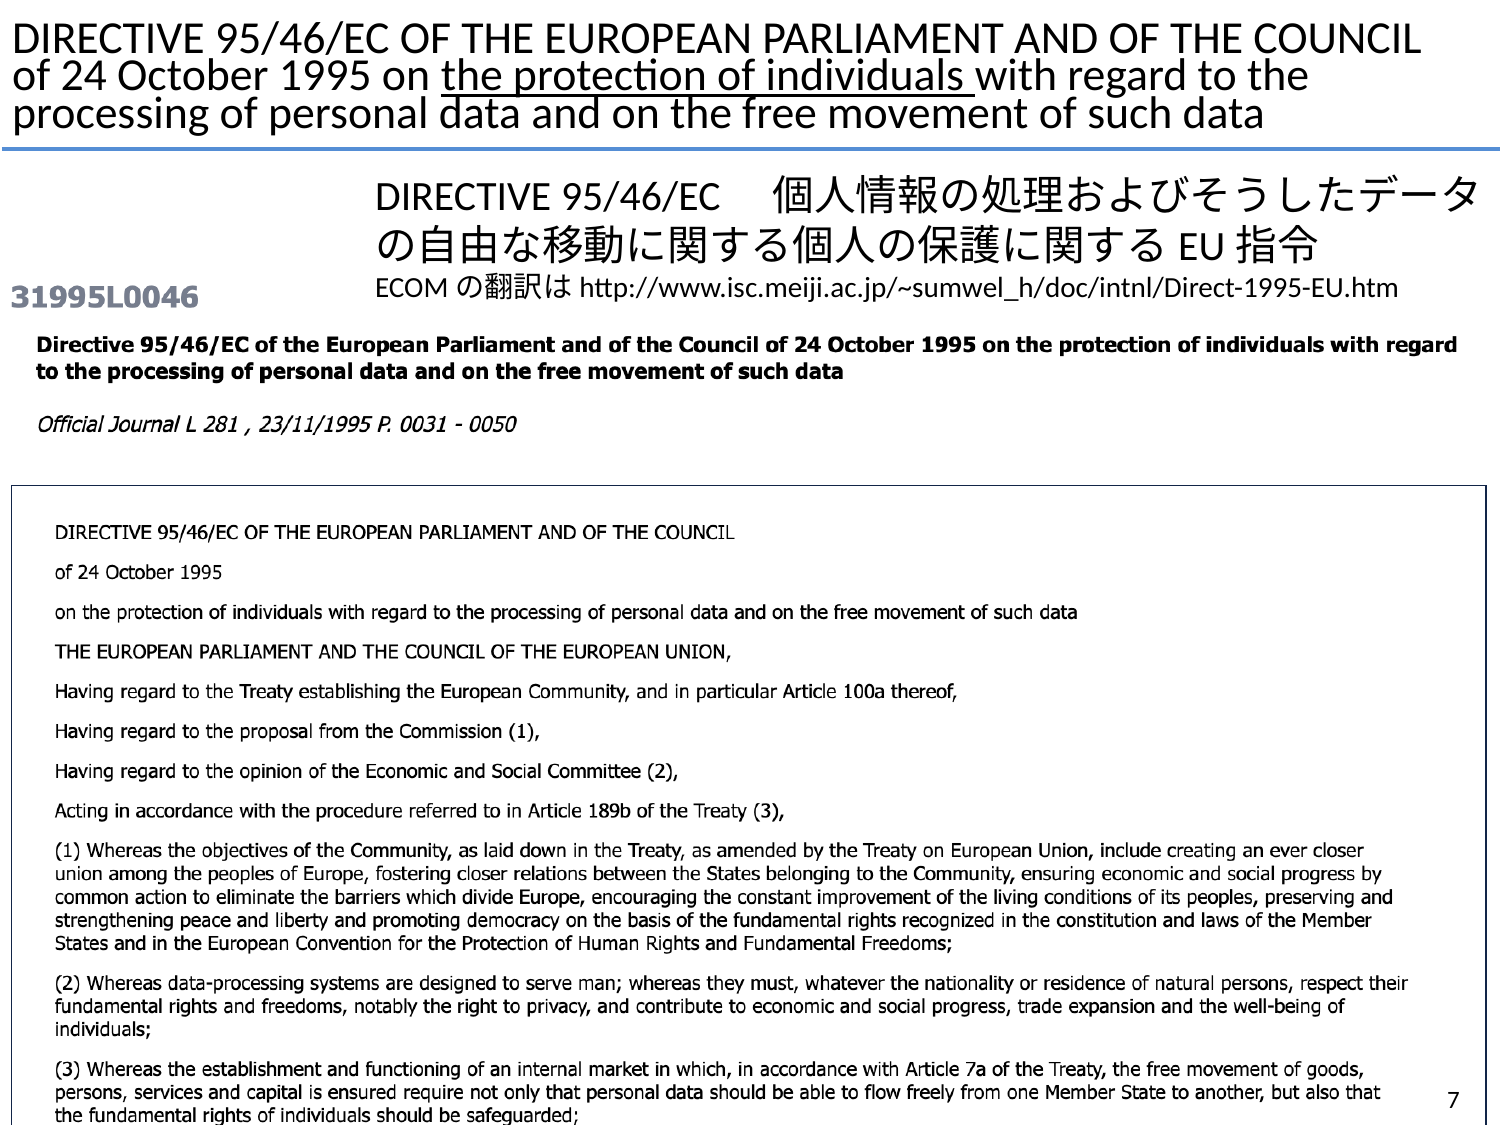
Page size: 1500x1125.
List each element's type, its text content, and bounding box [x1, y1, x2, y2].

text_box DIRECTIVE 95/46/EC OF THE EUROPEAN PARLIAMENT AND OF THE COUNCIL of 24 October 1995 on the protection of individuals with regard to the processing of personal data and on the free movement of such data [0, 17, 1498, 145]
text_box DIRECTIVE 95/46/EC 個人情報の処理およびそうしたデータの自由な移動に関する個人の保護に関するEU指令 ECOMの翻訳はhttp://www.isc.meiji.ac.jp/~sumwel_h/doc/intnl/Direct-1995-EU.htm [360, 161, 1498, 277]
picture [0, 279, 1500, 1125]
